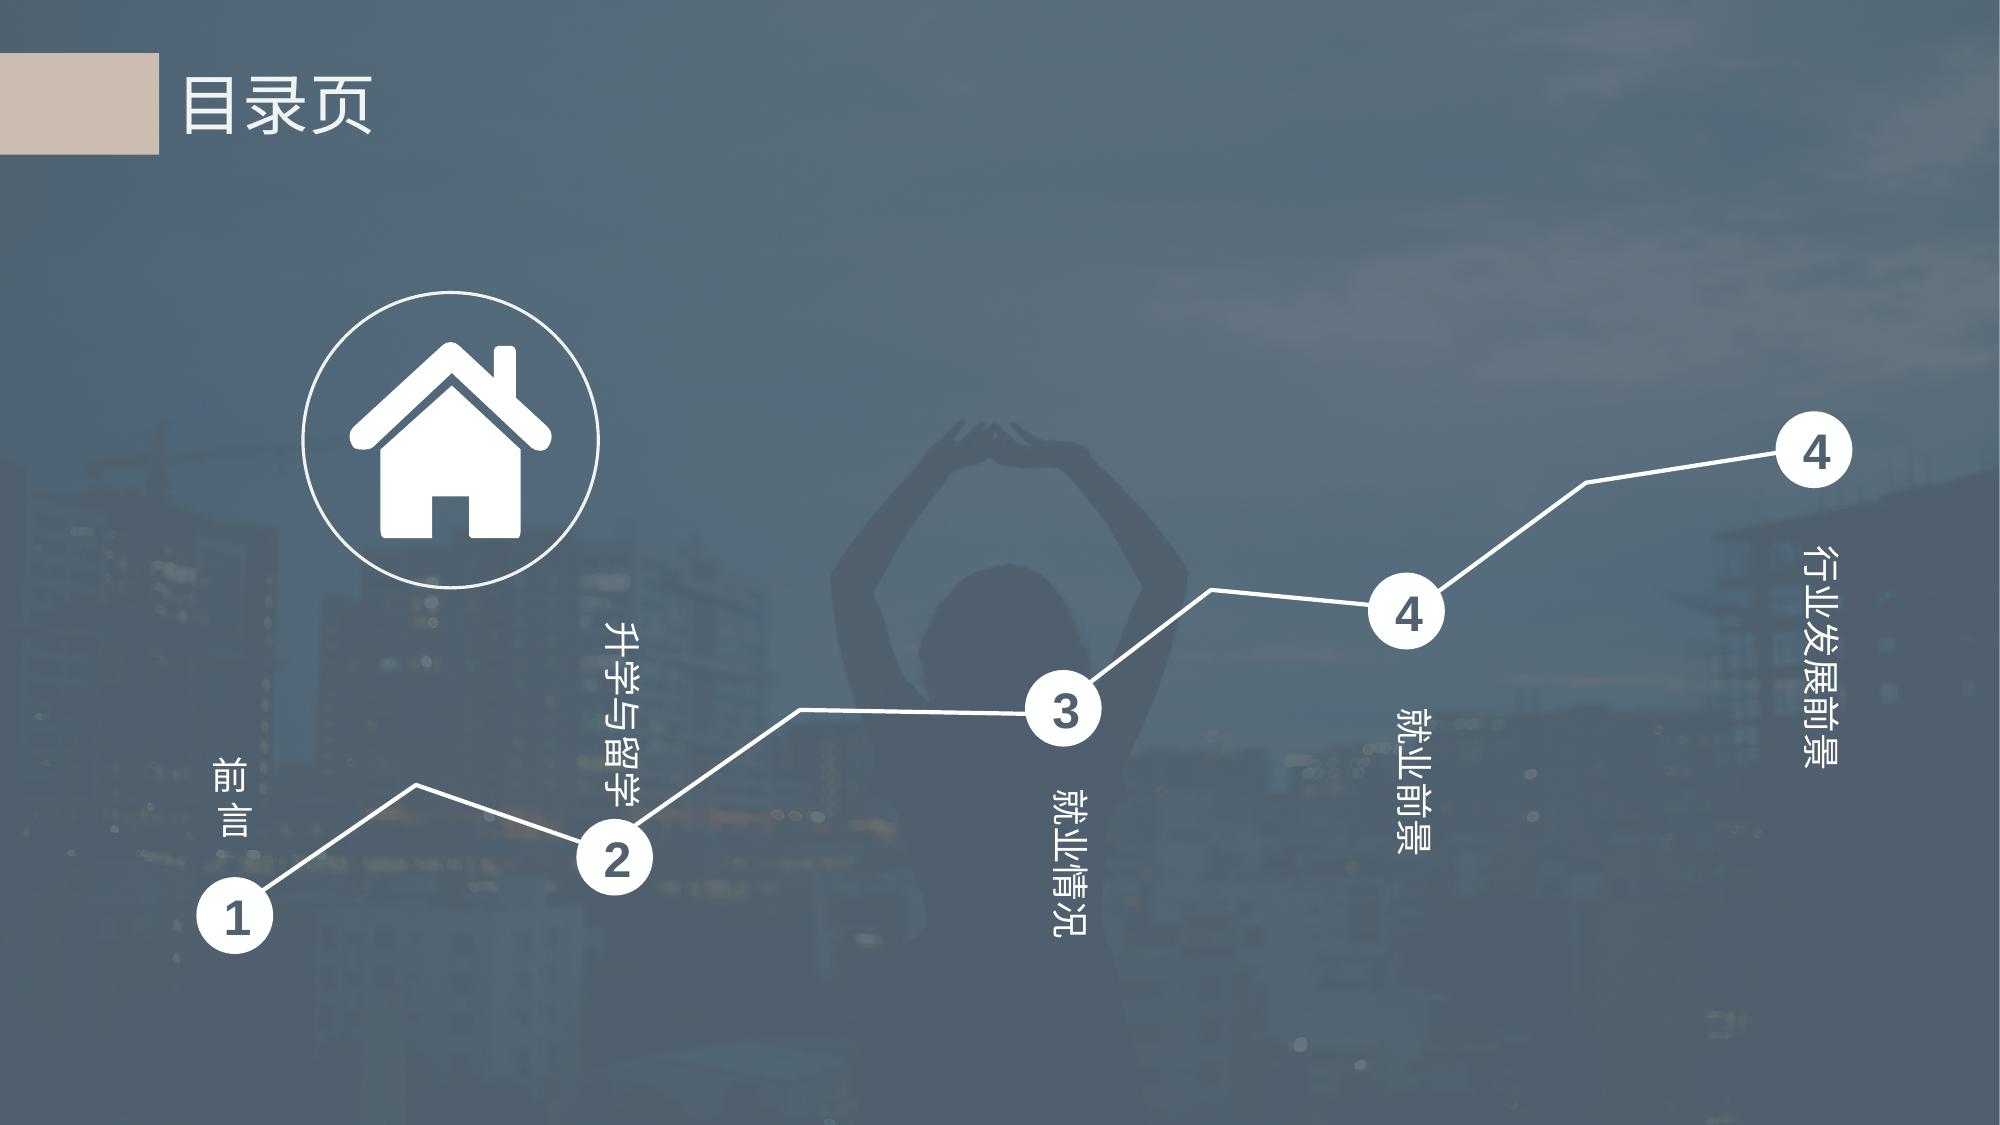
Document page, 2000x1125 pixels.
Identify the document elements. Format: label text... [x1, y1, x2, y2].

text_box [300, 290, 601, 590]
text_box 就业情况 [1025, 773, 1101, 994]
text_box 2 [578, 831, 652, 894]
text_box 1 [198, 878, 272, 953]
text_box [262, 784, 588, 900]
text_box 4 [1369, 574, 1444, 648]
text_box 4 [1777, 413, 1851, 487]
text_box 前 言 [106, 744, 364, 850]
text_box 就业前景 [1369, 692, 1446, 920]
text_box 3 [1026, 671, 1100, 745]
text_box [0, 51, 161, 157]
text_box 目录页 [161, 56, 540, 151]
text_box 升学与留学 [578, 606, 654, 831]
picture [0, 0, 2000, 1125]
text_box [654, 452, 1778, 813]
text_box 行业发展前景 [1777, 531, 1853, 799]
